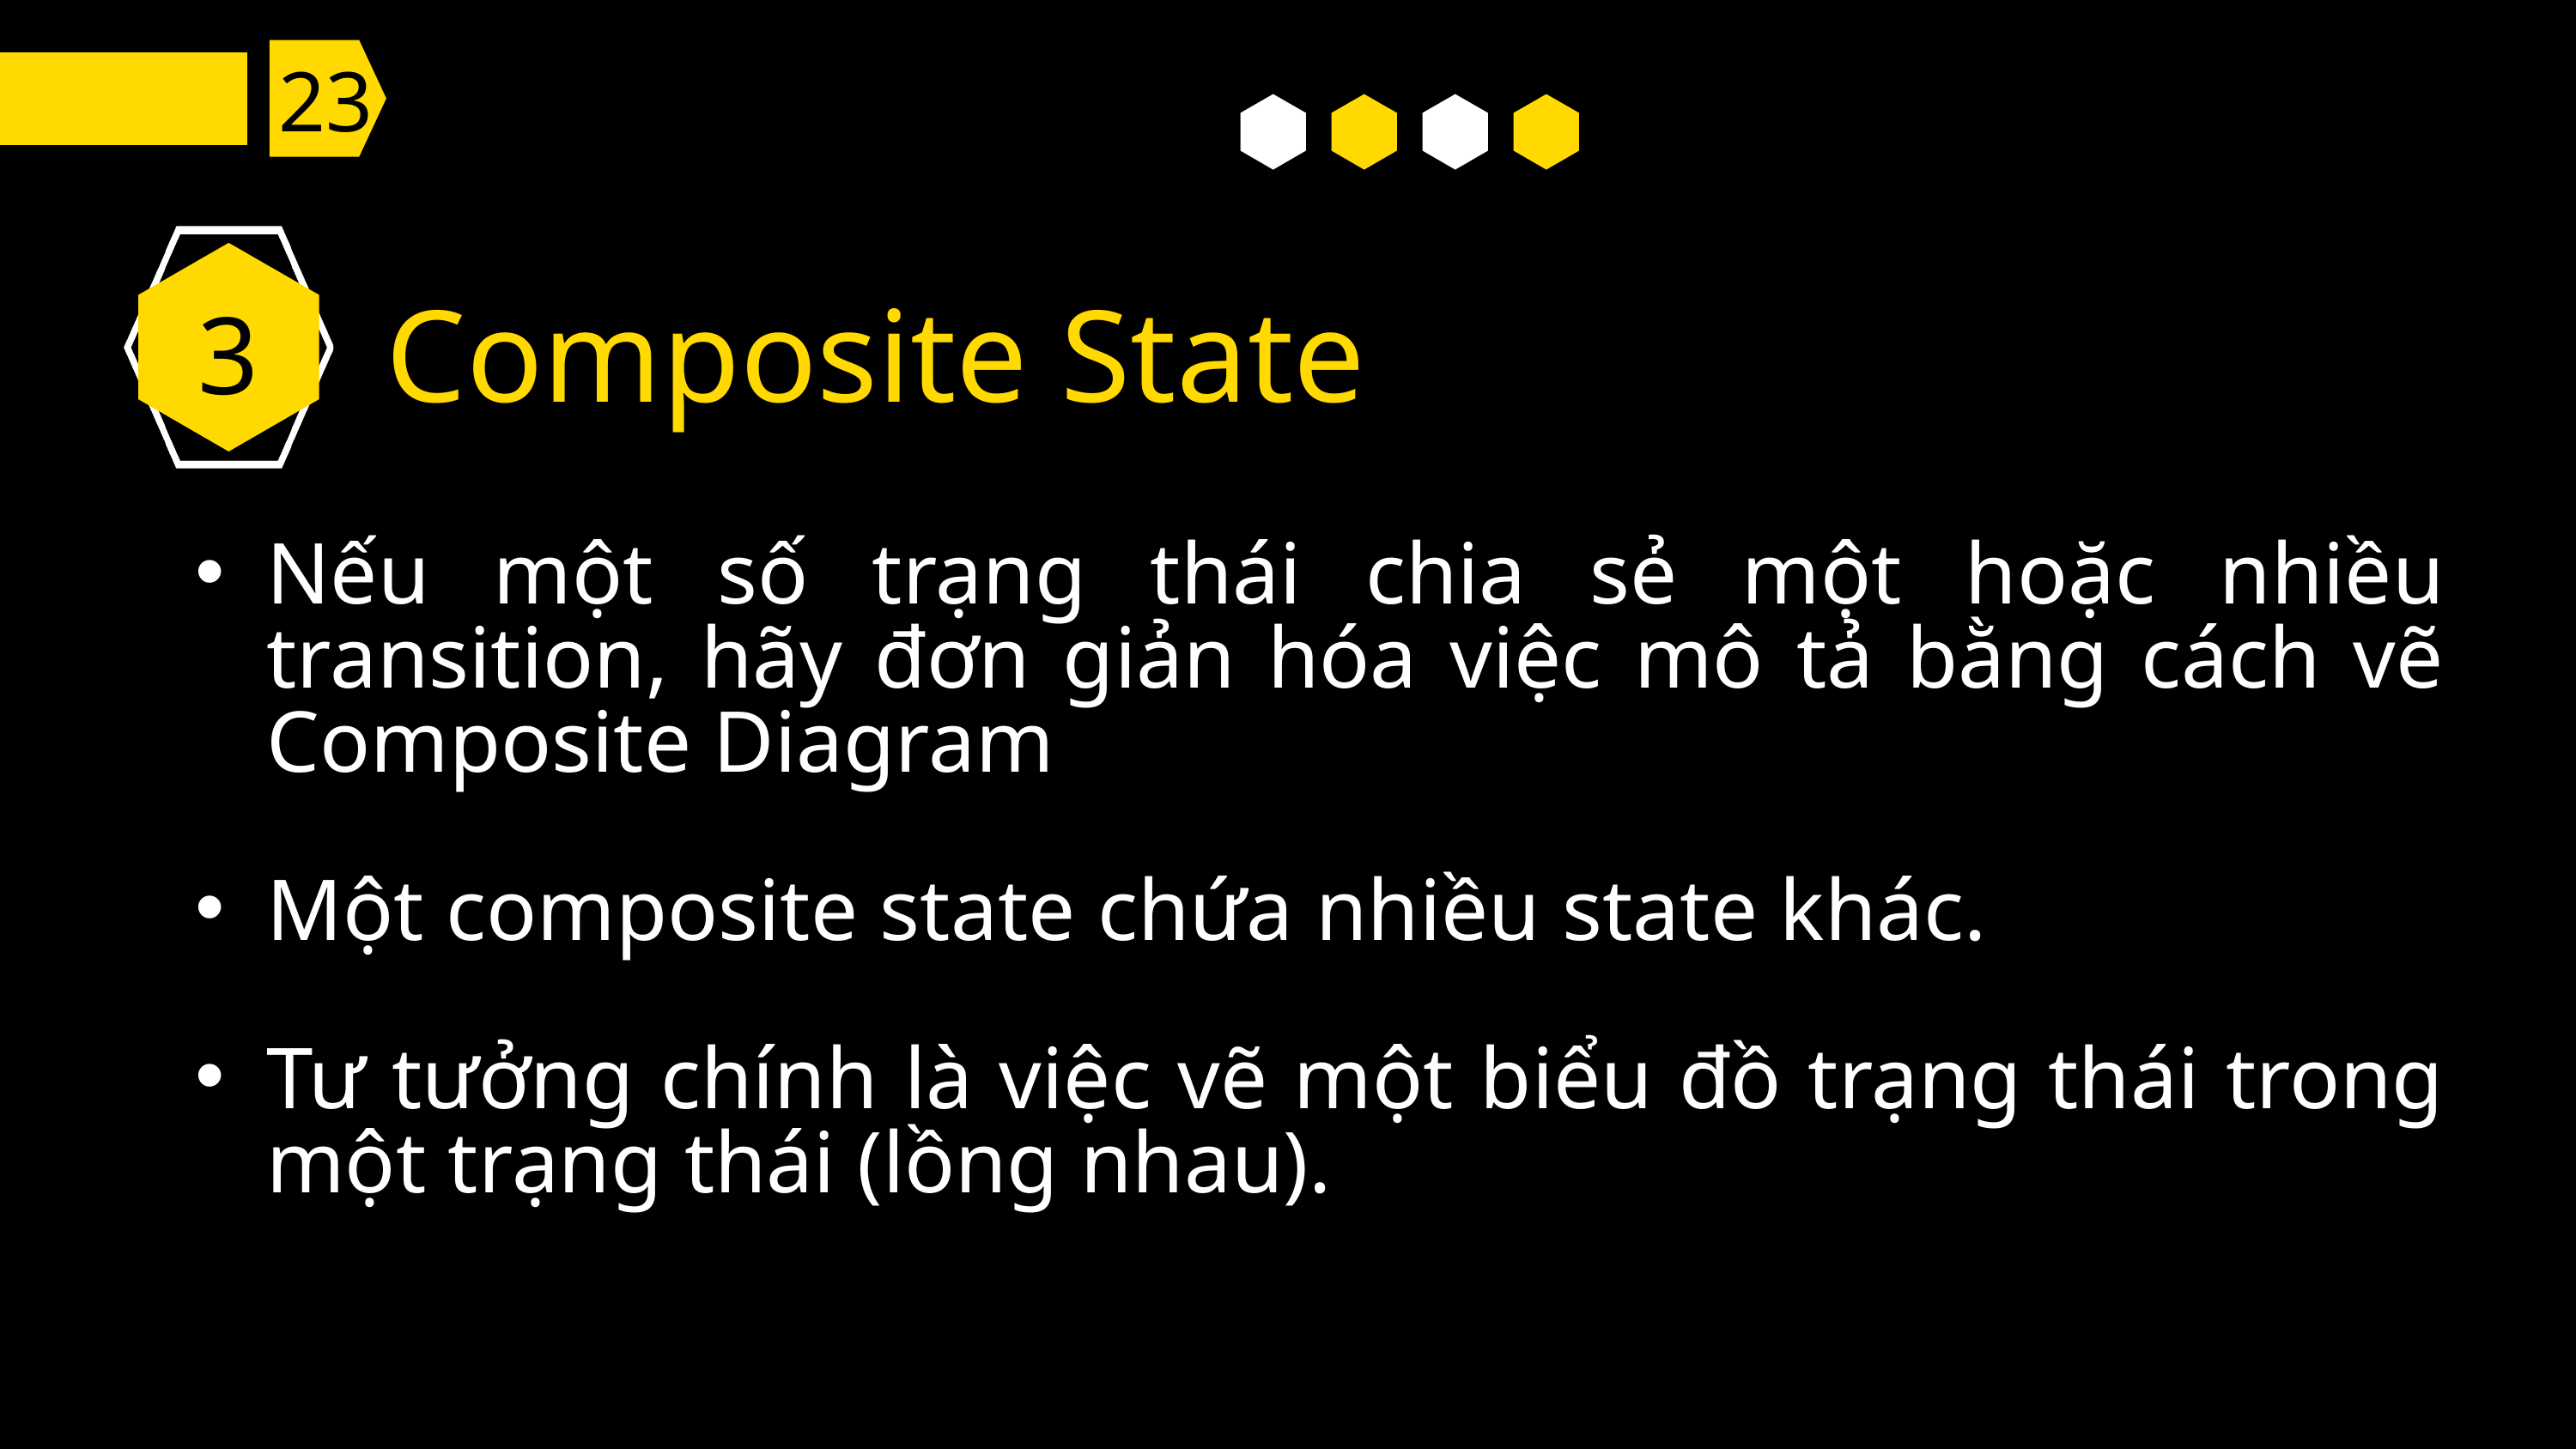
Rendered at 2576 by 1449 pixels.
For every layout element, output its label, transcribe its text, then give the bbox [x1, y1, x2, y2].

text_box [1240, 94, 1307, 170]
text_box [137, 242, 319, 452]
text_box [124, 226, 334, 469]
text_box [1331, 94, 1398, 170]
text_box Nếu một số trạng thái chia sẻ một hoặc nhiều transition, hãy đơn giản hóa việc mô tả bằng cách vẽ Composite Diagram Một composite state chứa nhiều state khác. Tư tưởng chính là việc vẽ một biểu đồ trạng thái trong một trạng thái (lồng nhau). [124, 537, 2446, 1294]
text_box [269, 39, 387, 157]
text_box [0, 52, 248, 145]
text_box 23 [252, 32, 399, 149]
text_box Composite State [386, 250, 2456, 428]
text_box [1513, 94, 1580, 170]
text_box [1422, 94, 1489, 170]
